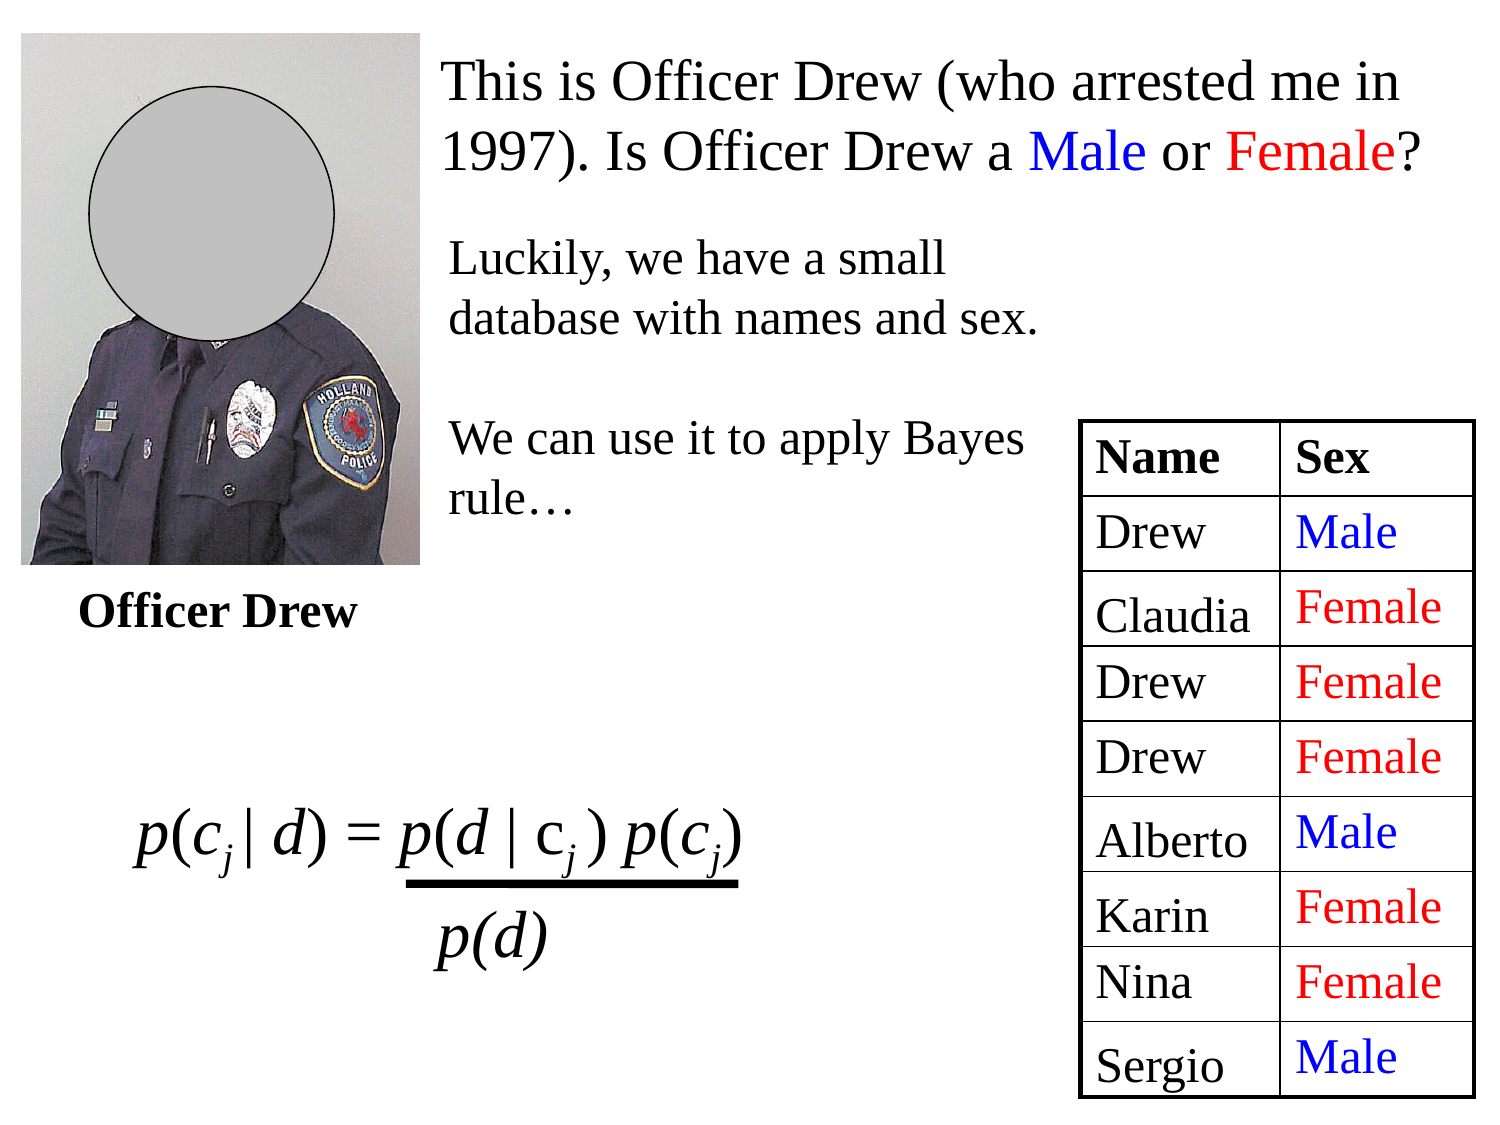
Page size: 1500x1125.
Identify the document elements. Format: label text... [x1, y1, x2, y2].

table_cell Female [1281, 872, 1472, 946]
text_box Officer Drew [63, 573, 373, 645]
table_header Sex [1281, 423, 1472, 495]
table_cell Female [1281, 572, 1472, 645]
table_cell Female [1281, 722, 1472, 796]
table_cell Claudia [1083, 572, 1279, 645]
picture [21, 33, 420, 565]
table_cell Karin [1083, 872, 1279, 946]
text_box p(cj | d) = p(d | cj ) p(cj) p(d) [122, 766, 893, 1058]
table_cell Alberto [1083, 797, 1279, 871]
table_cell Male [1281, 797, 1472, 871]
table_cell Male [1281, 497, 1472, 570]
table_cell Female [1281, 947, 1472, 1021]
table_cell Drew [1083, 647, 1279, 720]
table_cell Drew [1083, 722, 1279, 796]
table_cell Nina [1083, 947, 1279, 1021]
table_cell Drew [1083, 497, 1279, 570]
table_cell Sergio [1083, 1022, 1279, 1095]
text_box Luckily, we have a small database with names and sex. We can use it to apply Bayes rule… [433, 216, 1072, 532]
text_box This is Officer Drew (who arrested me in 1997). Is Officer Drew a Male or Female? [425, 34, 1461, 190]
table_cell Female [1281, 647, 1472, 720]
table_header Name [1083, 423, 1279, 495]
table_cell Male [1281, 1022, 1472, 1095]
